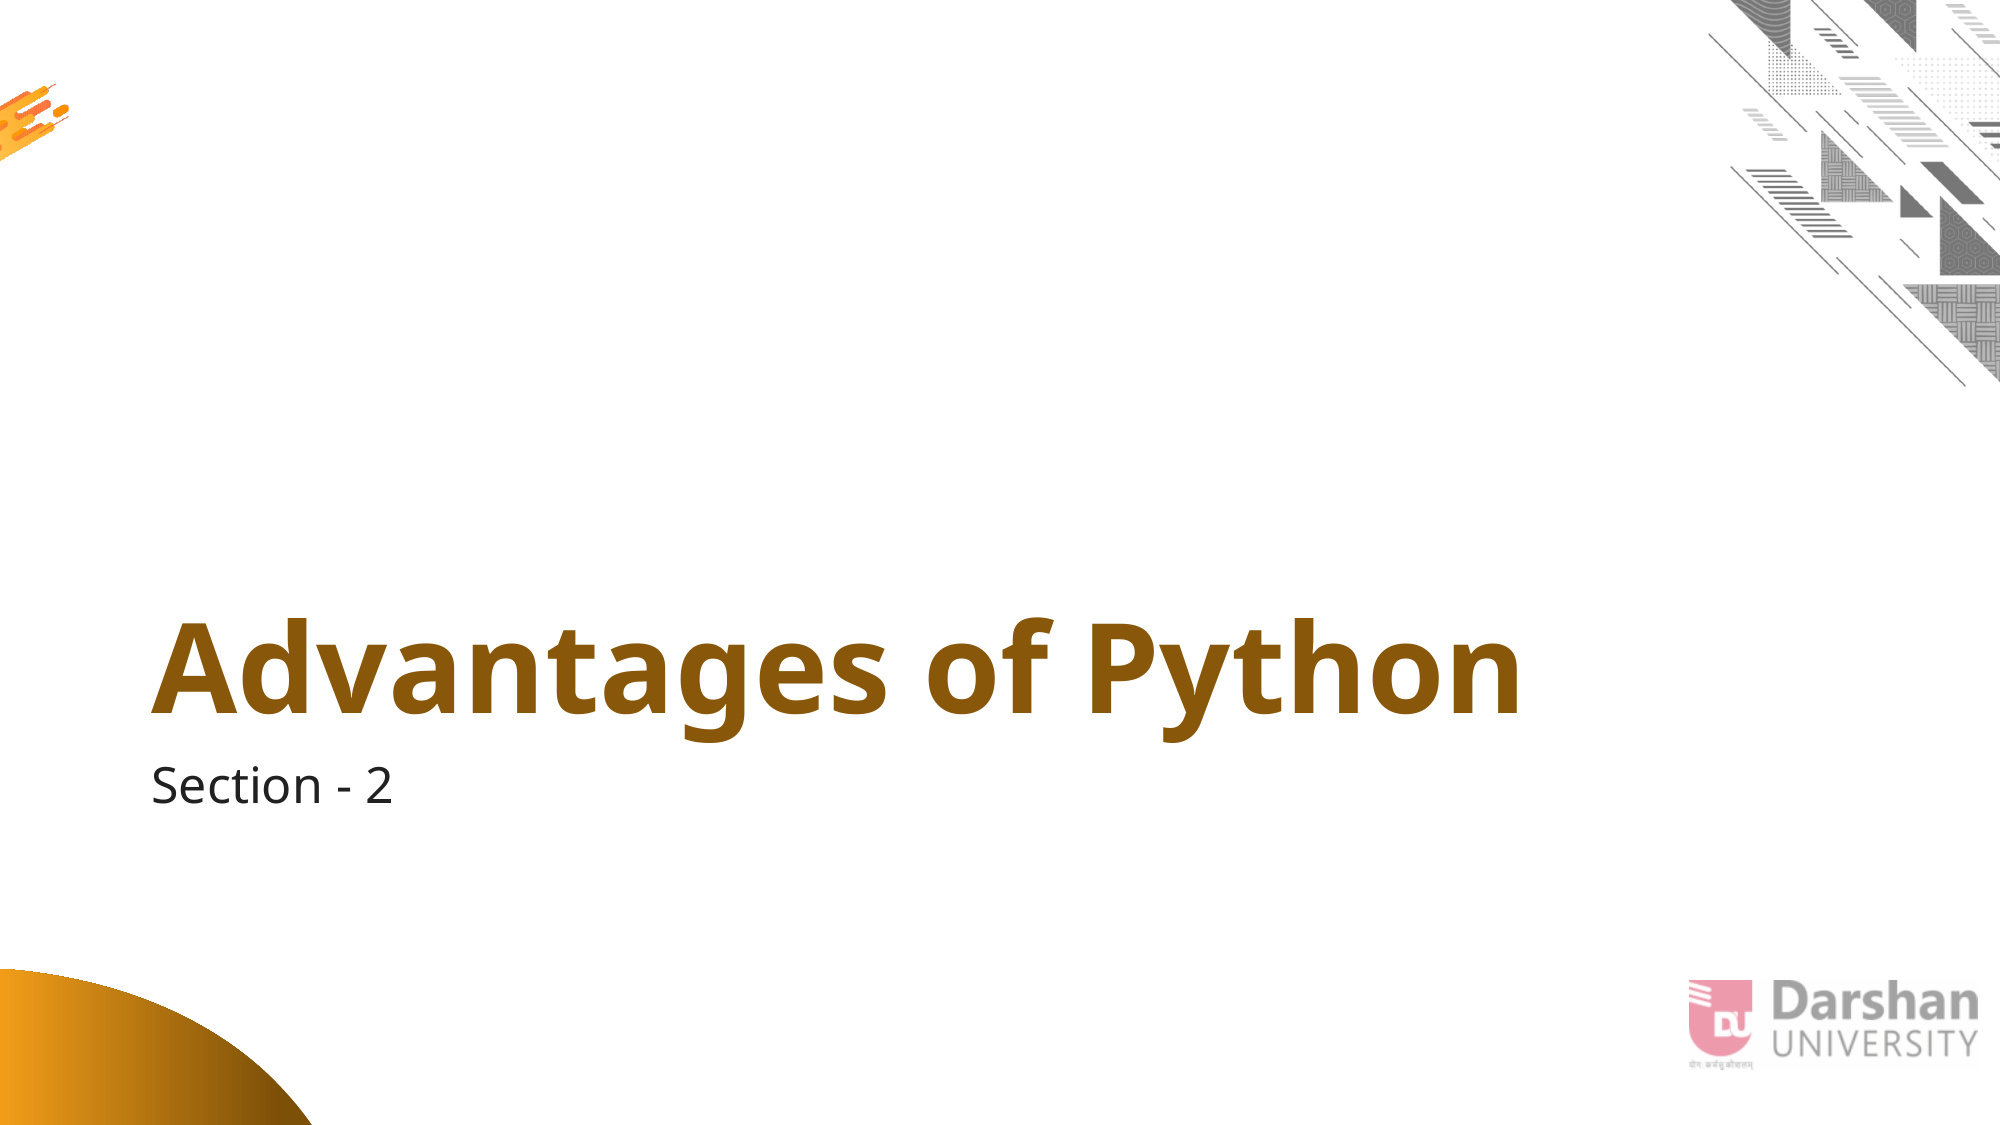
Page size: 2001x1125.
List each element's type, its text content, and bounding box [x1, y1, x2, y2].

picture [1689, 980, 1978, 1070]
list Section - 2 [136, 752, 1862, 999]
title Advantages of Python [136, 280, 1924, 749]
picture [0, 65, 90, 193]
